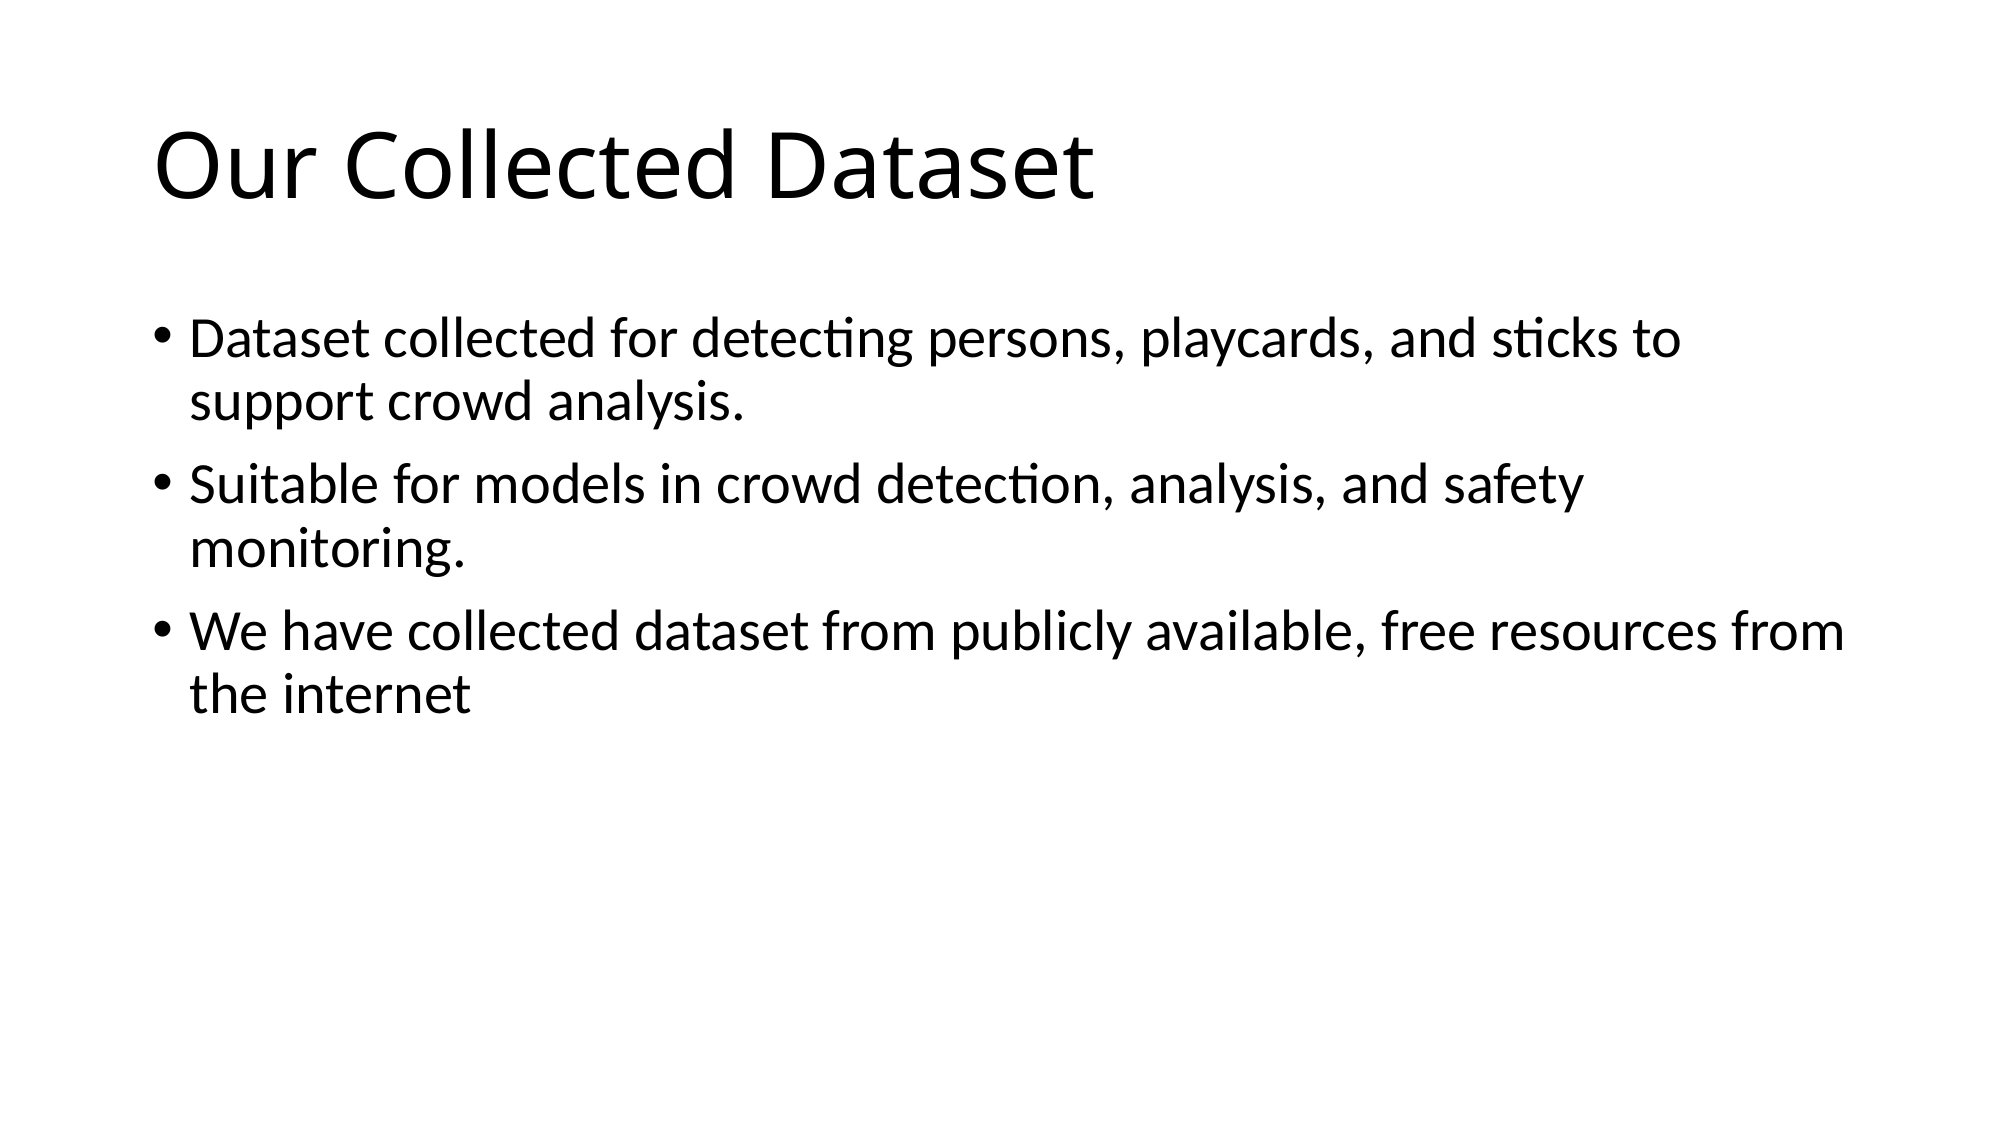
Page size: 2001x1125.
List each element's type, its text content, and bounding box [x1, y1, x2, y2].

list Dataset collected for detecting persons, playcards, and sticks to support crowd analysis. Suitable for models in crowd detection, analysis, and safety monitoring. We have collected dataset from publicly available, free resources from the internet [137, 299, 1863, 1014]
title Our Collected Dataset [137, 59, 1863, 278]
